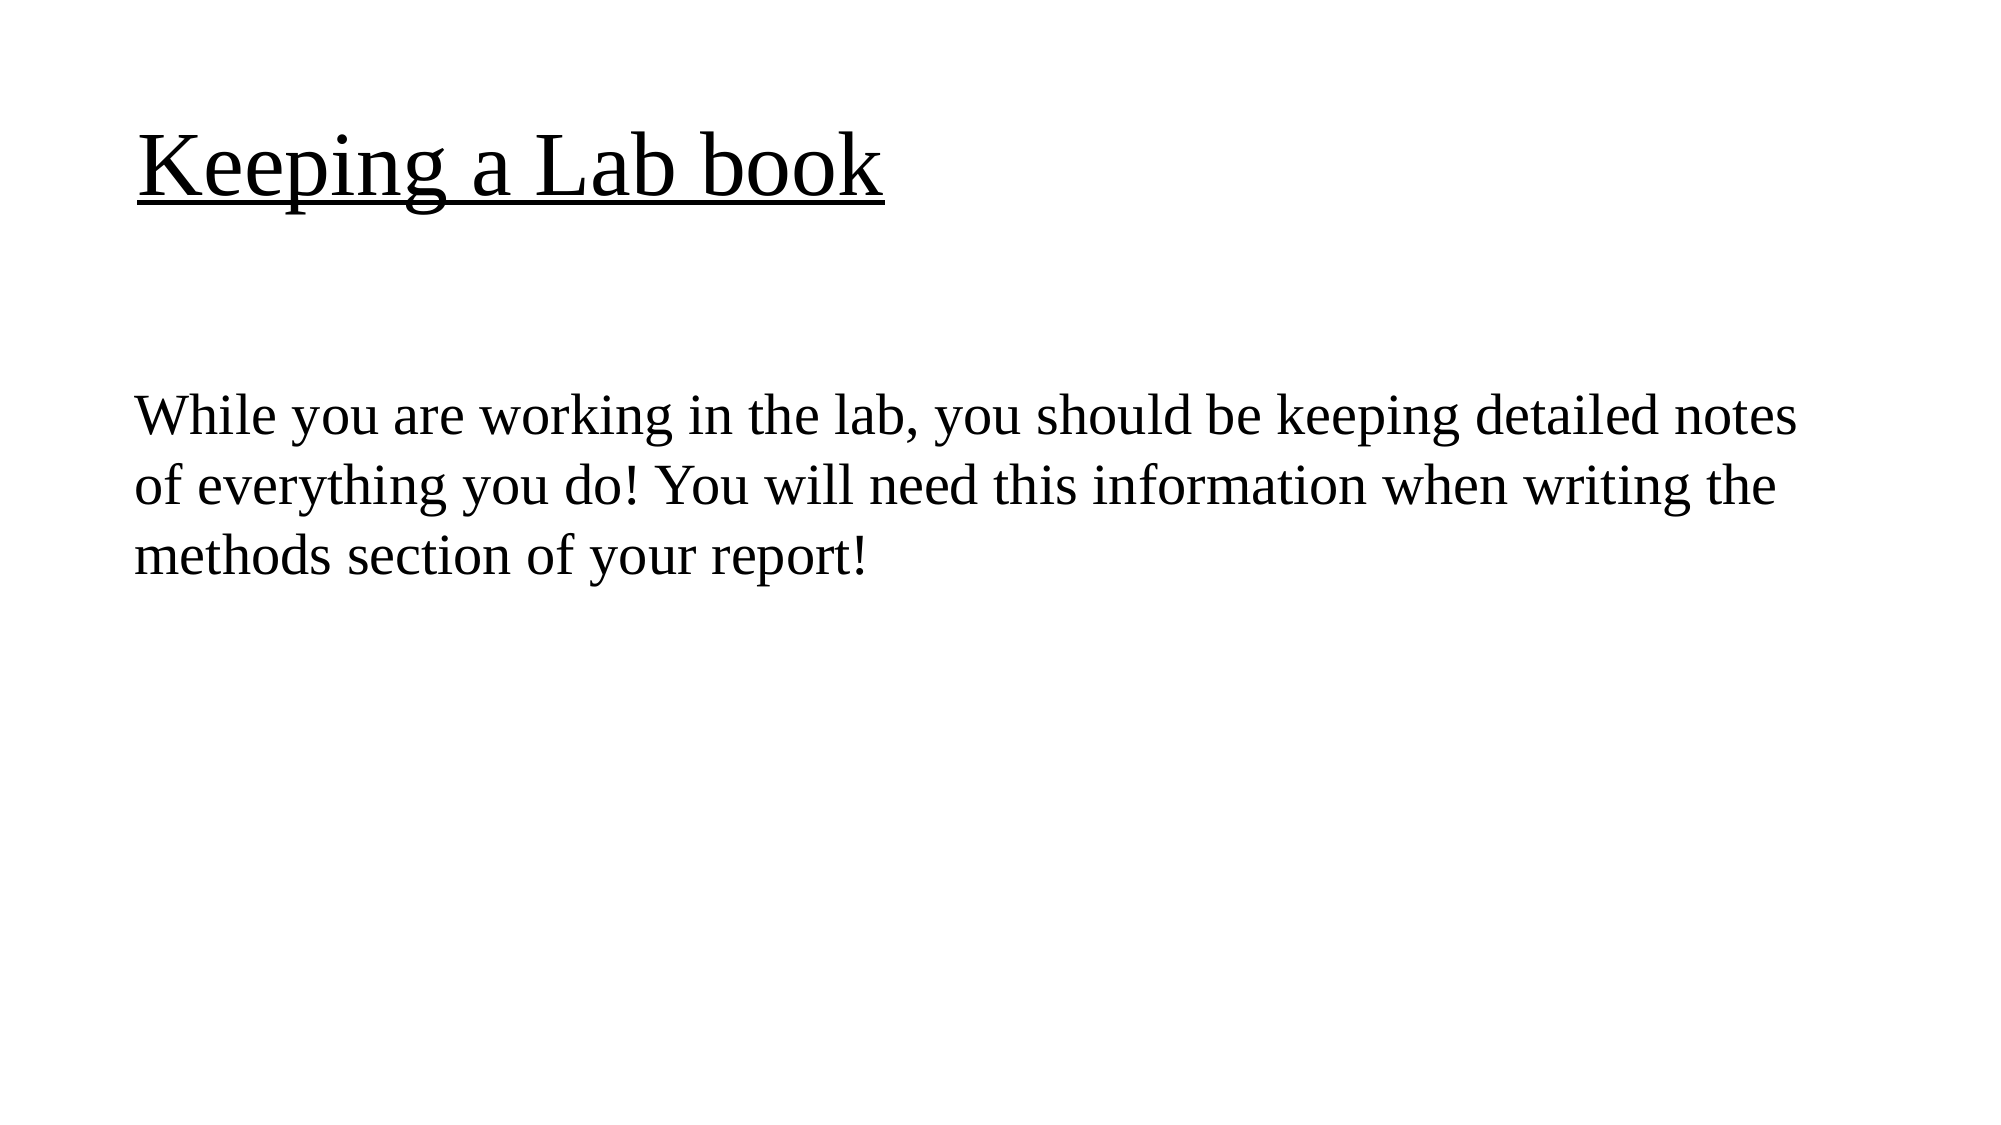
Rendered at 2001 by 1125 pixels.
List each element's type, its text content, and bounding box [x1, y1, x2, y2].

text_box While you are working in the lab, you should be keeping detailed notes of everything you do! You will need this information when writing the methods section of your report! [119, 368, 1860, 594]
text_box Keeping a Lab book [122, 95, 901, 221]
